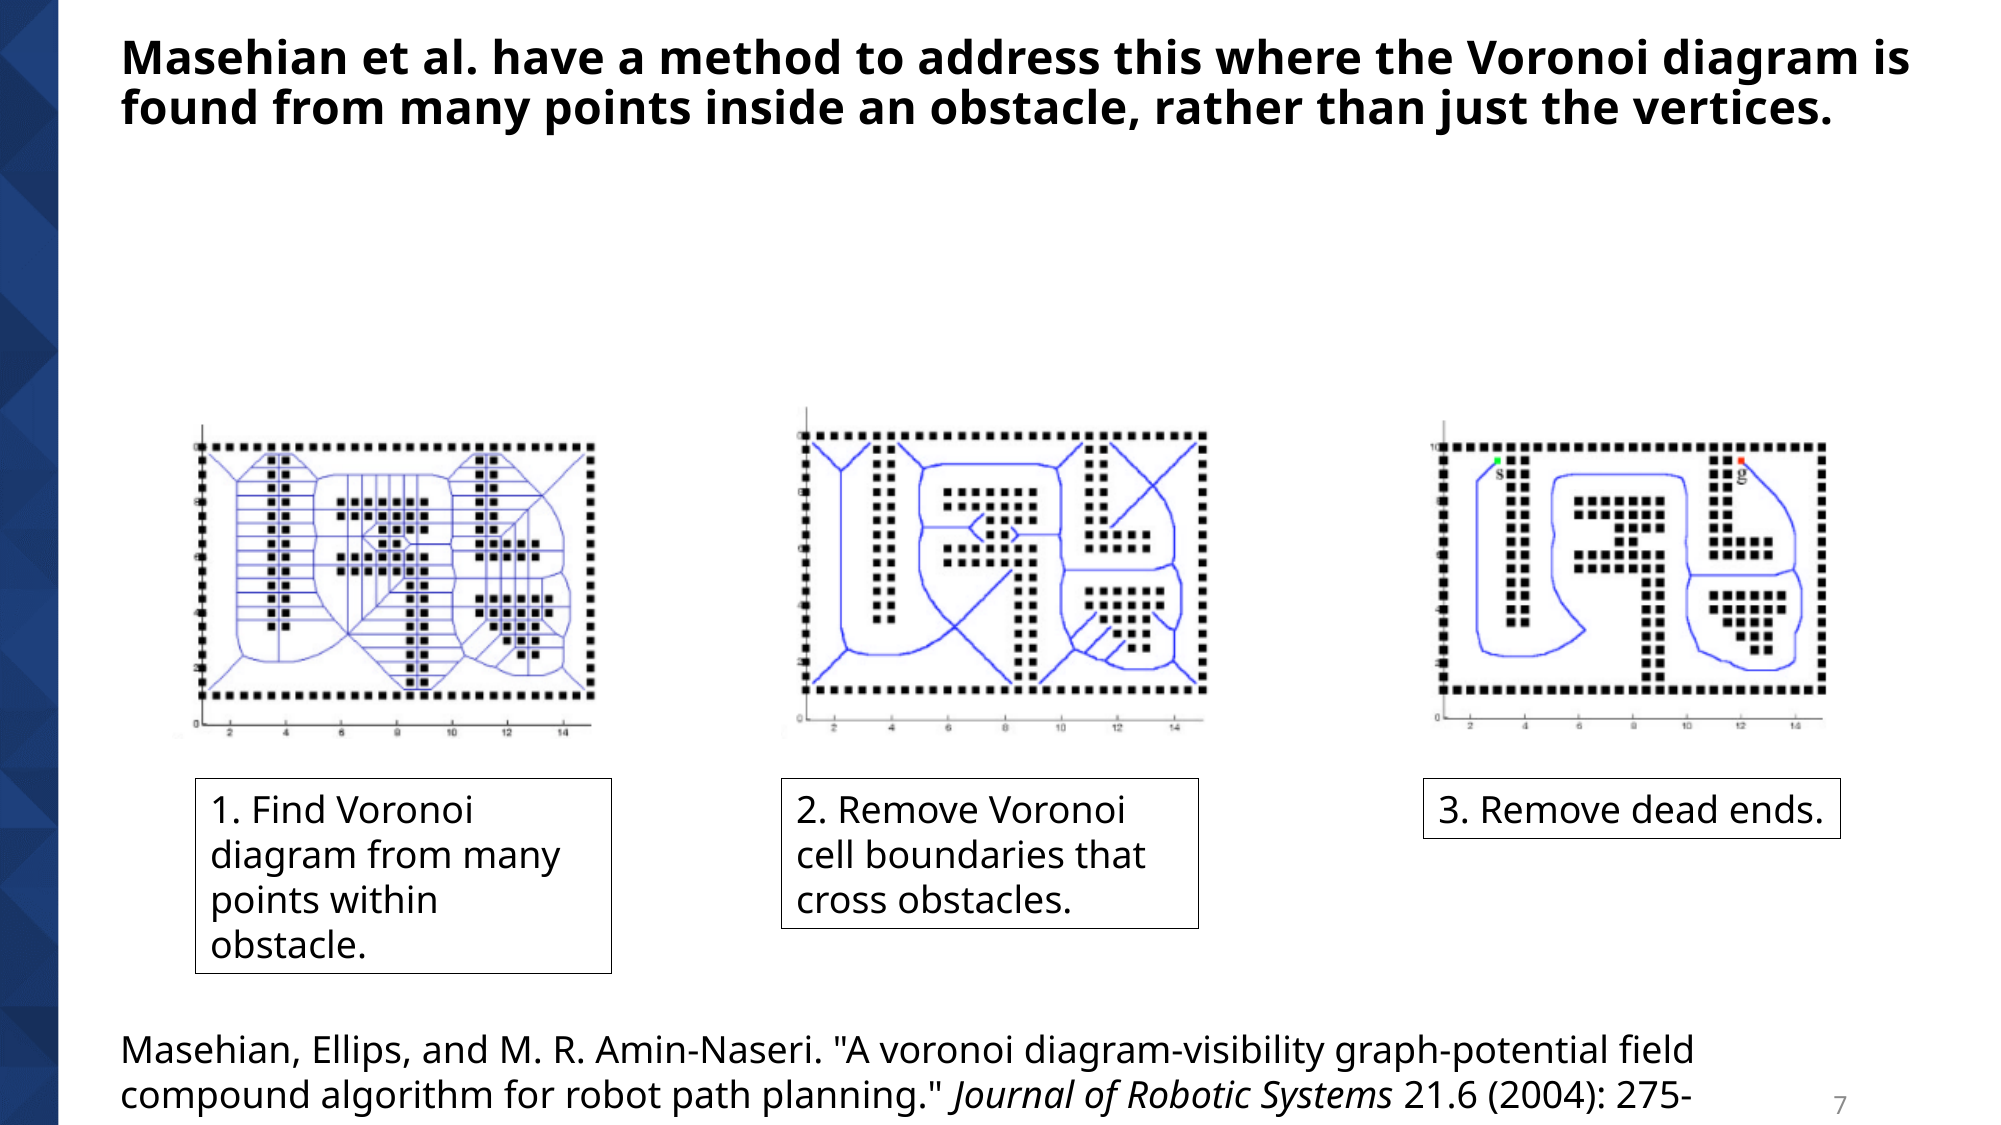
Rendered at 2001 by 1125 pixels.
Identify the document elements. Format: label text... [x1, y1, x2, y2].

slide_number 7 [1746, 1087, 1863, 1125]
text_box 1. Find Voronoi diagram from many points within obstacle. [195, 778, 612, 974]
text_box 2. Remove Voronoi cell boundaries that cross obstacles. [781, 778, 1199, 929]
title Masehian et al. have a method to address this where the Voronoi diagram is found from many points inside an obstacle, rather than just the vertices. [105, 13, 1972, 142]
picture [0, 0, 2001, 1125]
text_box Masehian, Ellips, and M. R. Amin‐Naseri. "A voronoi diagram‐visibility graph‐potential field compound algorithm for robot path planning." Journal of Robotic Systems 21.6 (2004): 275-300. [105, 1018, 1746, 1125]
text_box 3. Remove dead ends. [1423, 778, 1841, 839]
